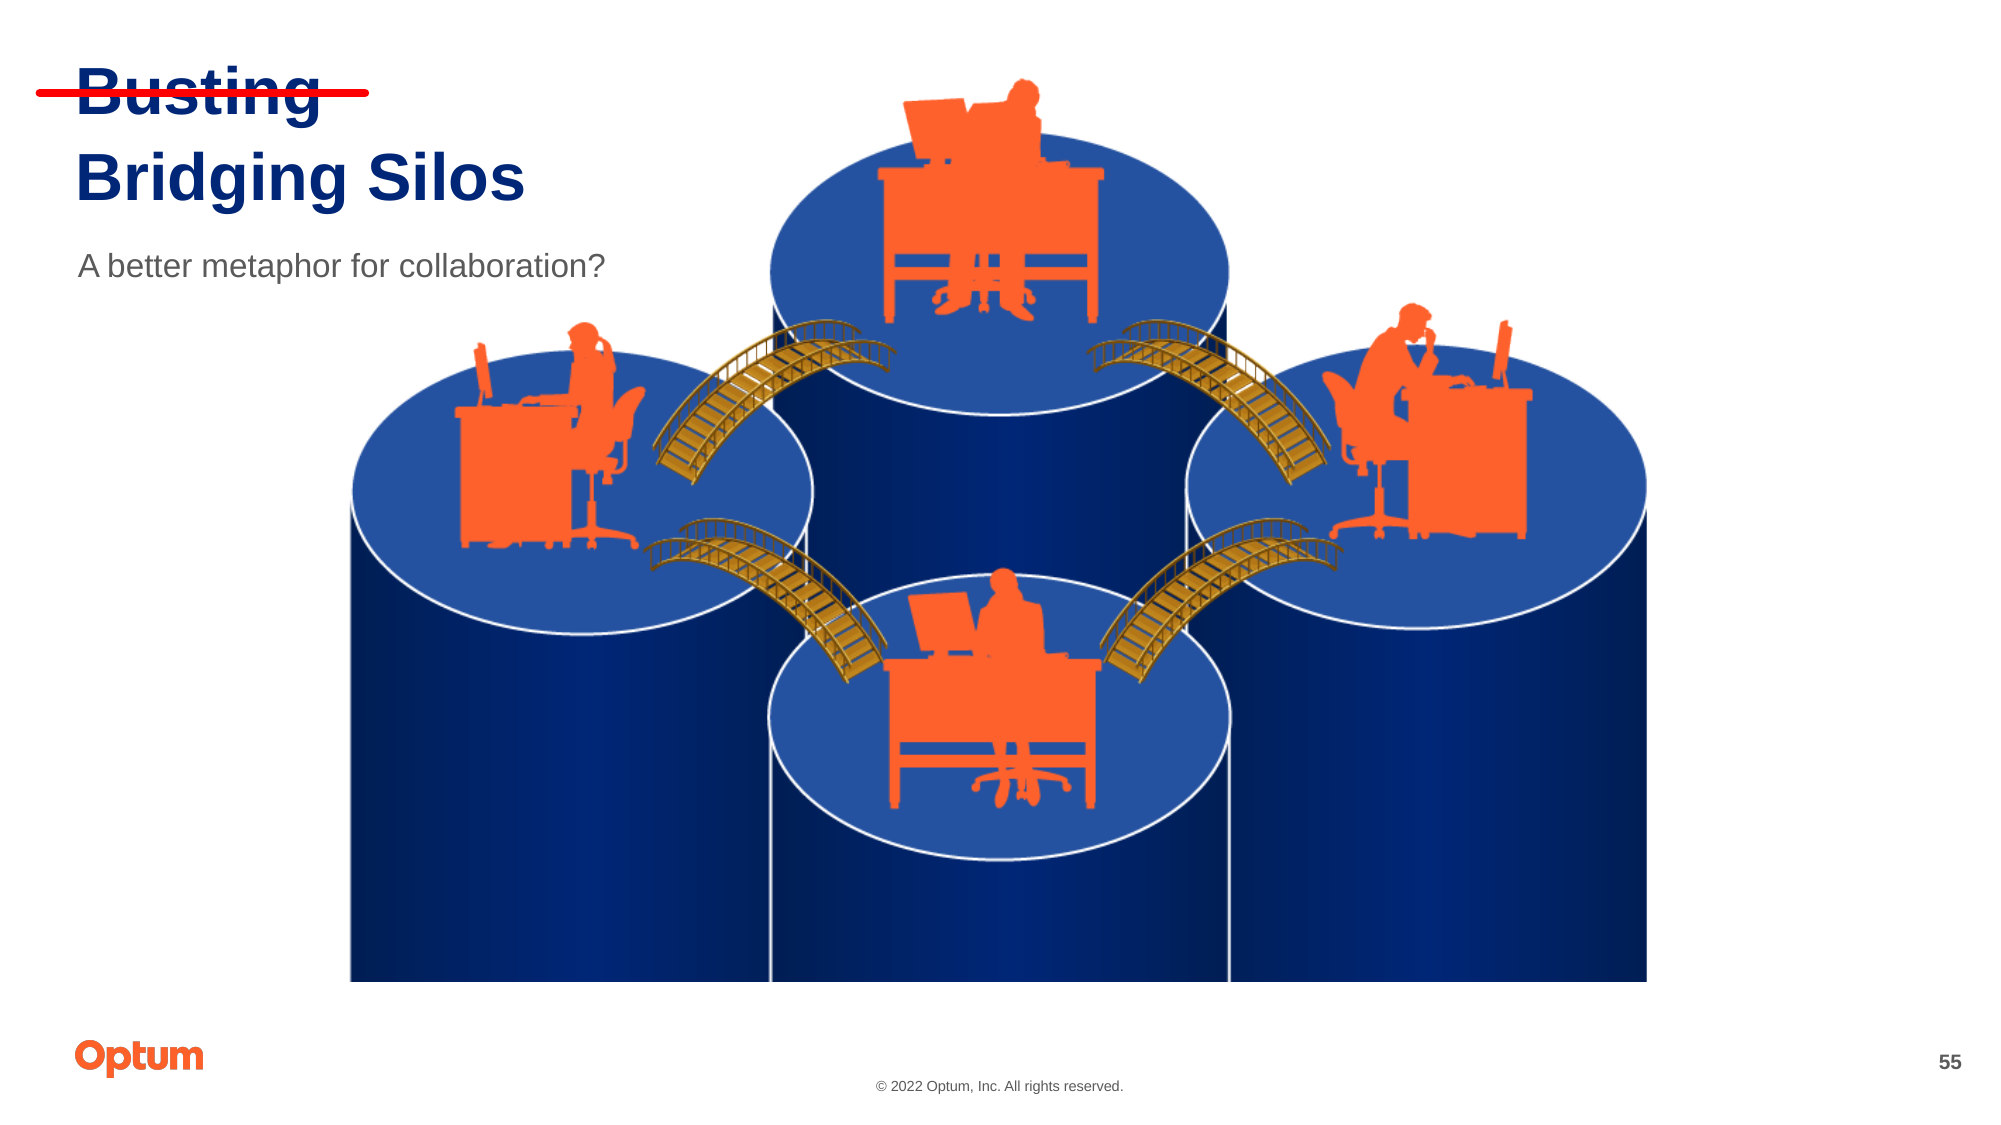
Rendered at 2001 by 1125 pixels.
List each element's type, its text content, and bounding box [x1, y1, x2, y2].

title Bridging Silos [75, 143, 330, 216]
text_box Busting [74, 97, 330, 129]
picture [75, 1040, 203, 1078]
picture [330, 0, 1701, 982]
text_box A better metaphor for collaboration? [78, 243, 330, 284]
text_box Busting [74, 56, 330, 89]
